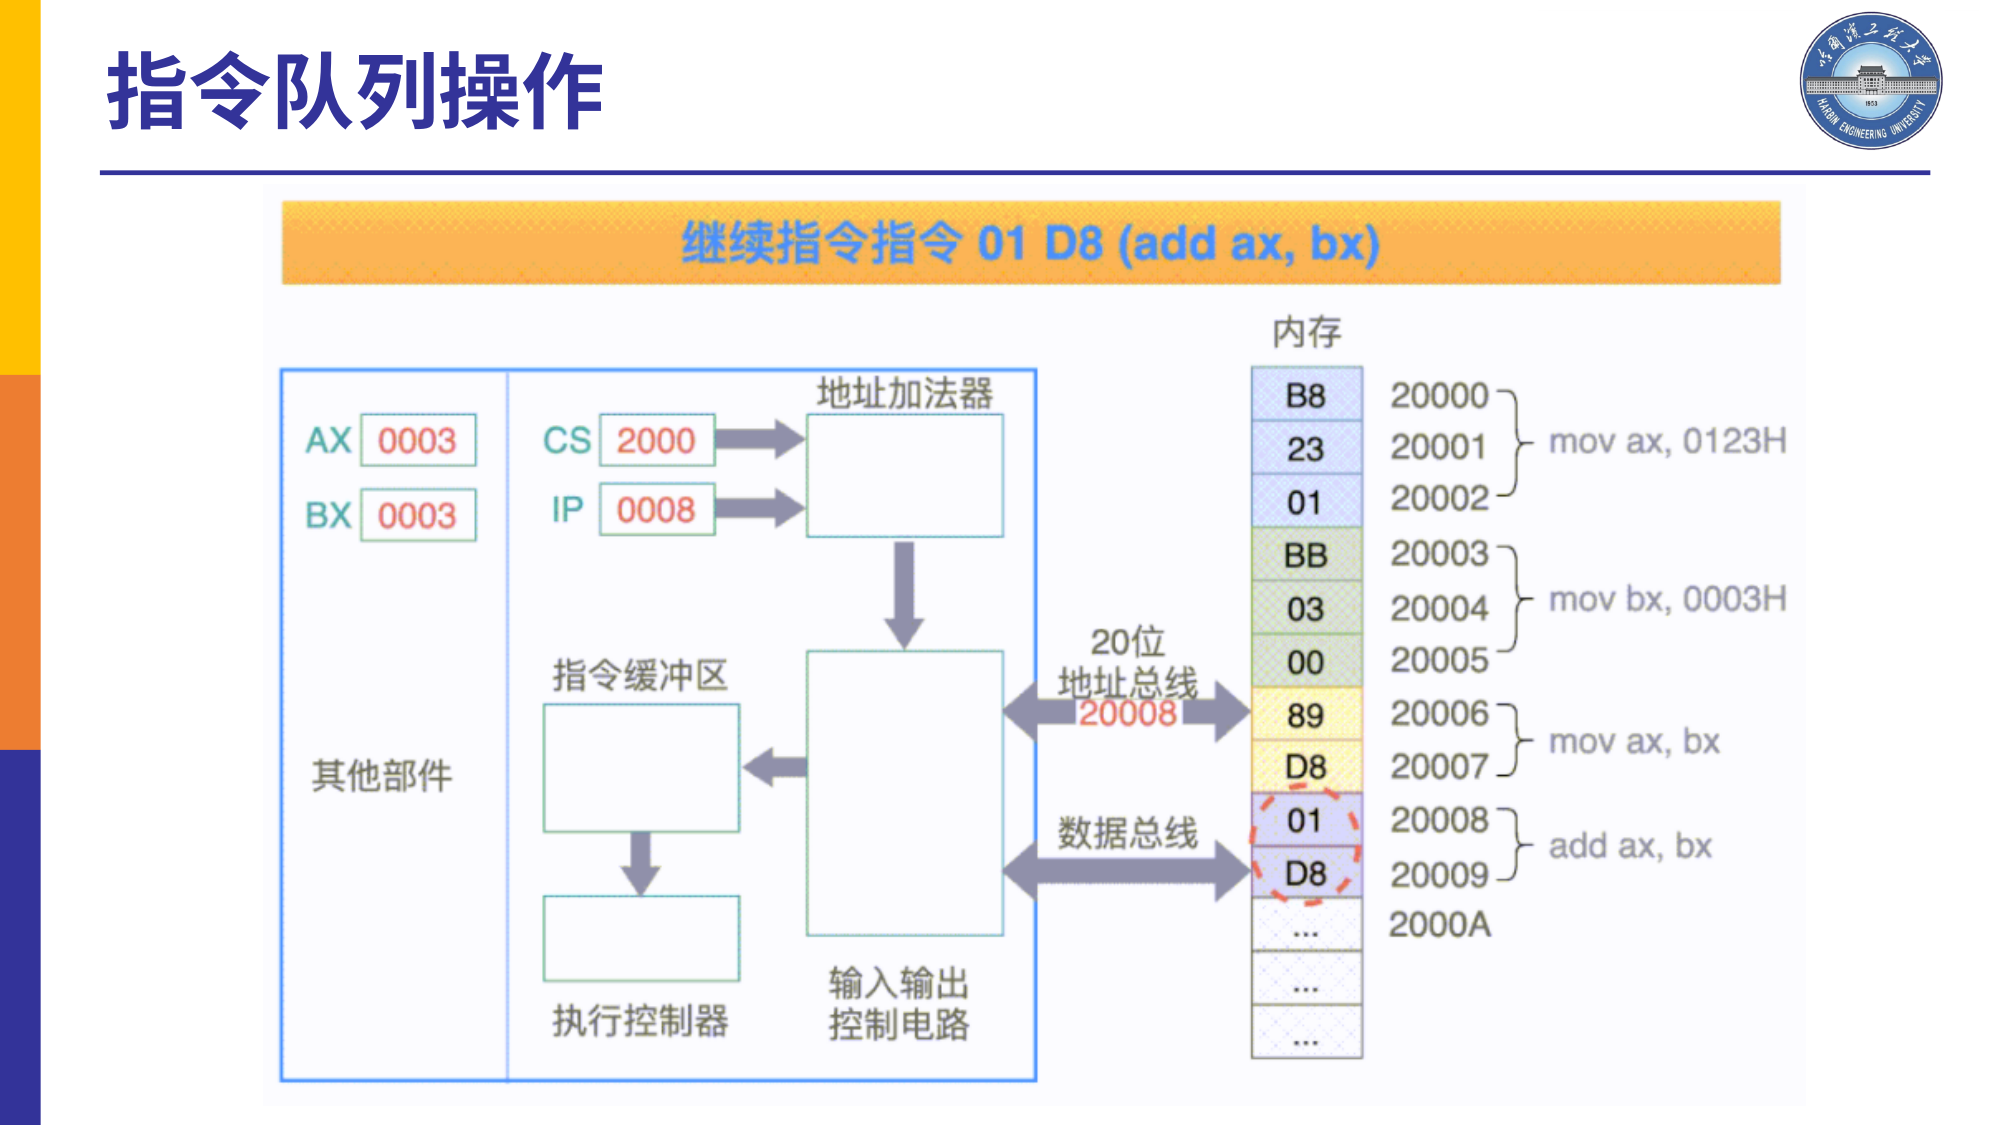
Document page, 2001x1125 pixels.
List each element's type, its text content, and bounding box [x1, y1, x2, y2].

text_box 指令队列操作 [90, 30, 1578, 161]
picture [1538, 9, 1979, 165]
picture [263, 184, 1806, 1106]
